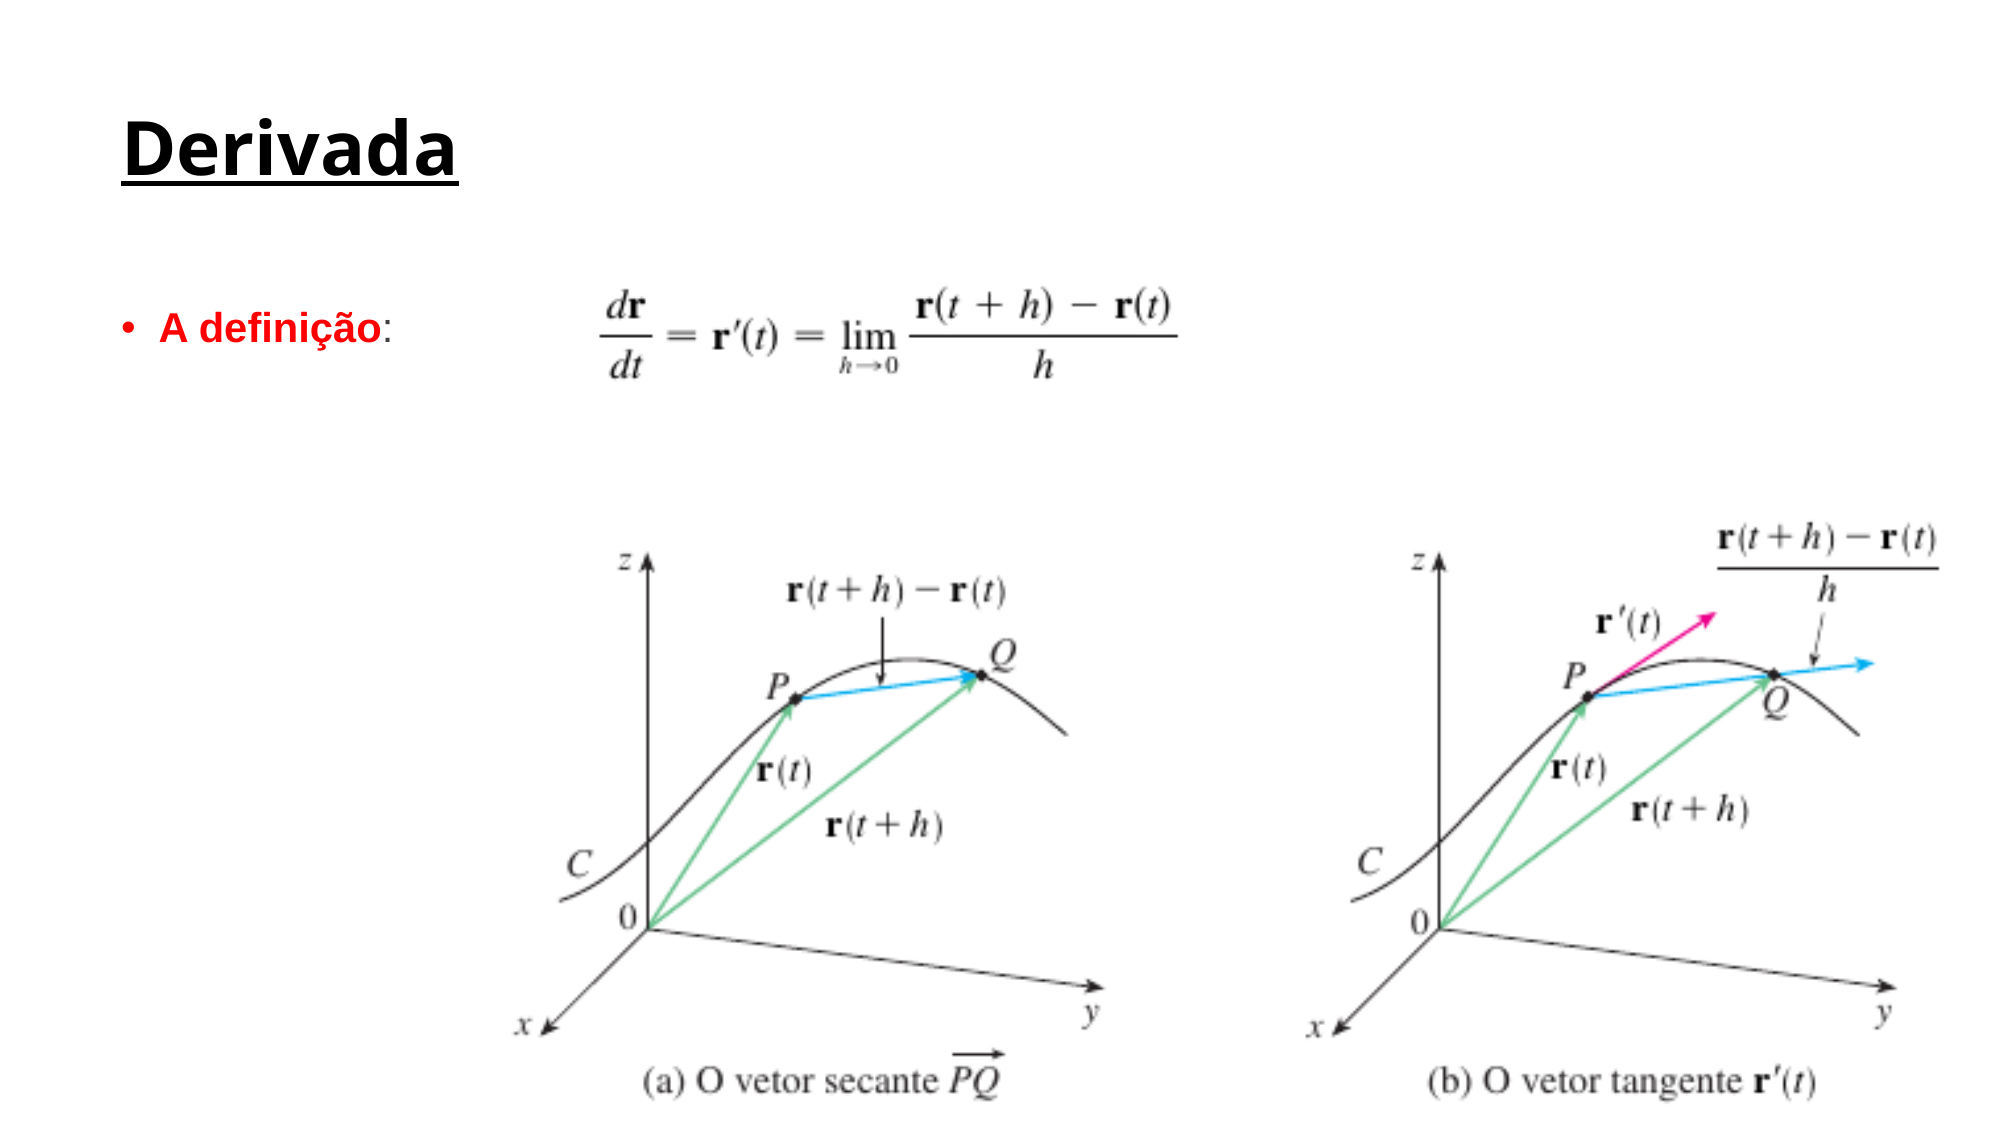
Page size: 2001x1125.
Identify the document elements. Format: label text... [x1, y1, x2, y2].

picture [514, 266, 1260, 410]
title Derivada [106, 42, 1832, 260]
list A definição: [106, 299, 1832, 1014]
picture [431, 465, 2000, 1120]
